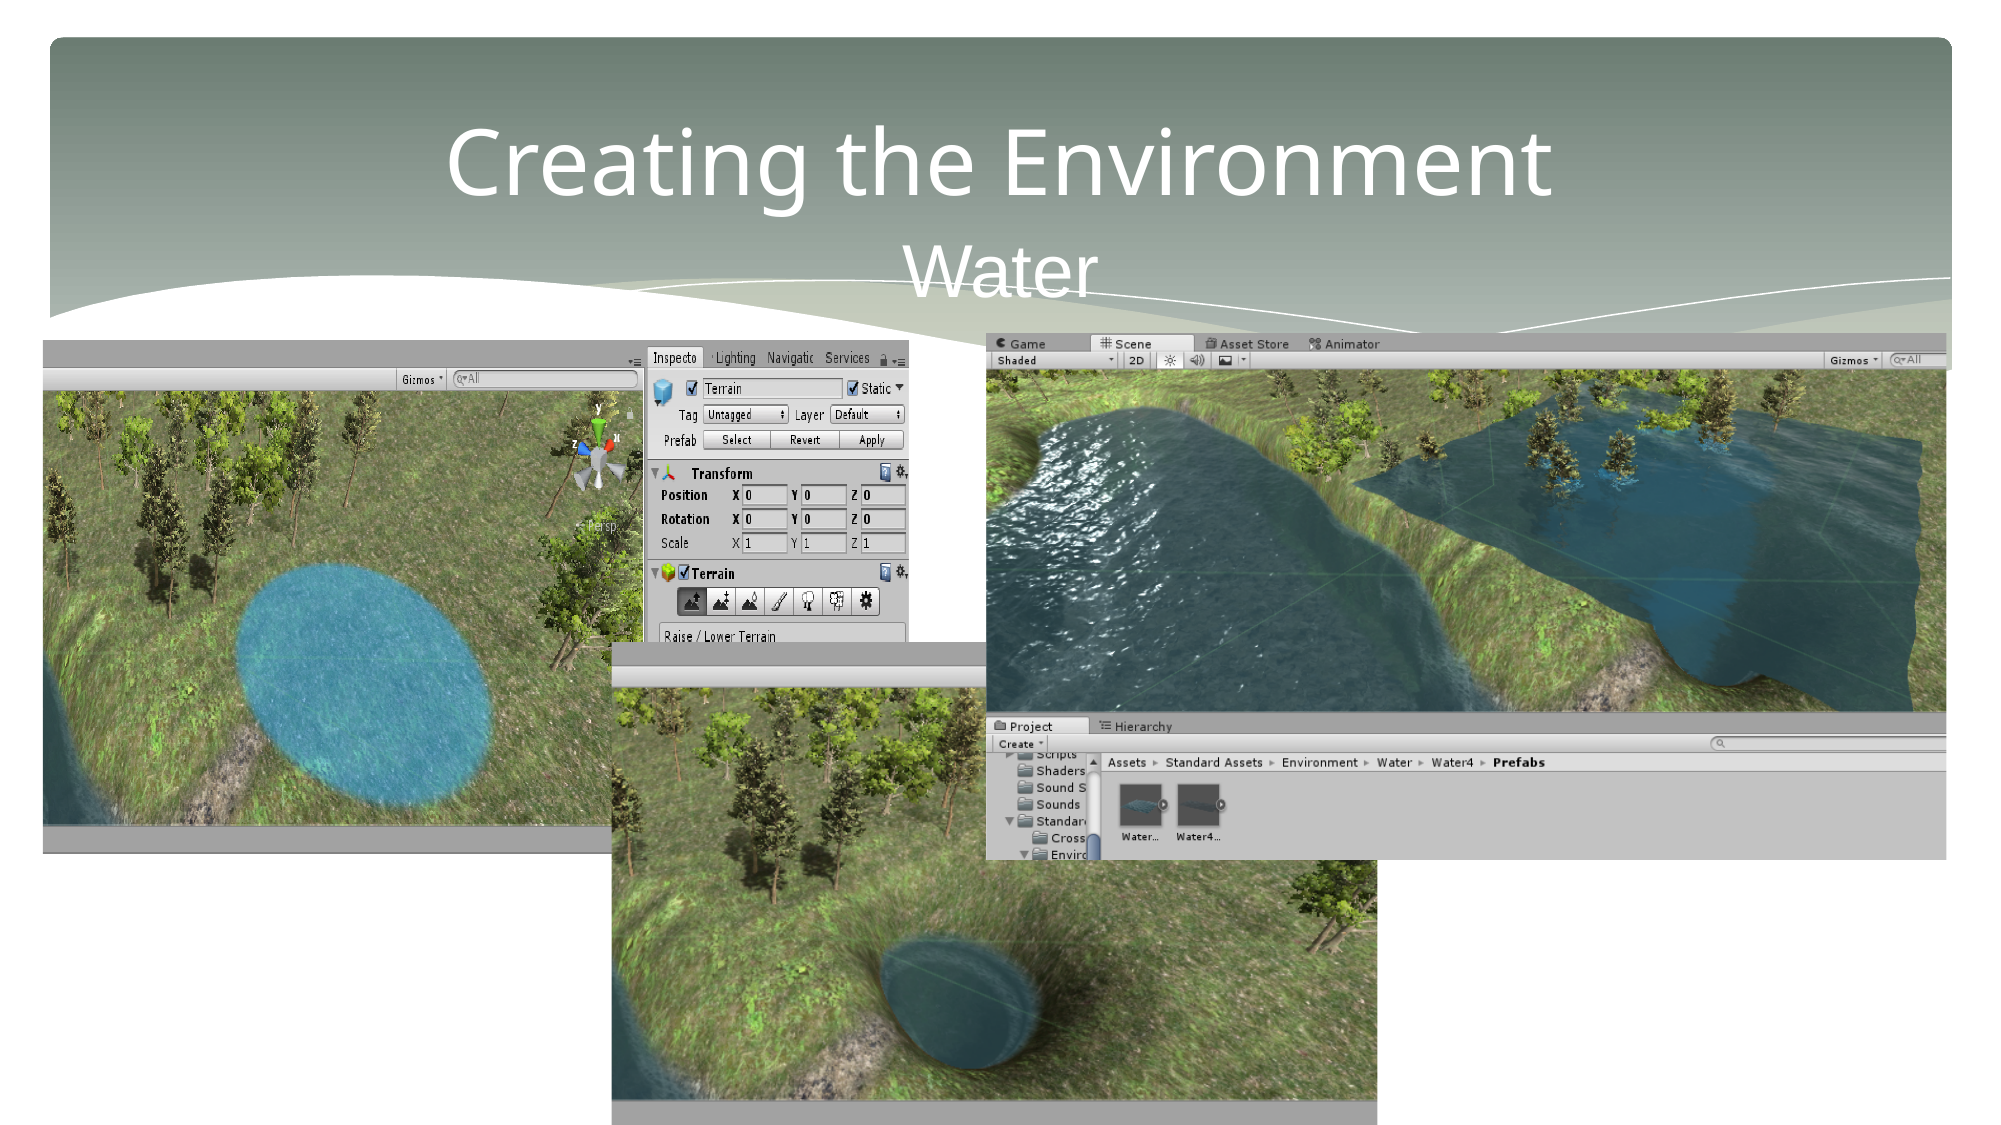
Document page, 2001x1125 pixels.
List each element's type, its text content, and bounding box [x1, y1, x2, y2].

picture [42, 333, 1947, 1125]
title Creating the Environment [99, 55, 1900, 261]
text_box Water [266, 207, 1736, 379]
